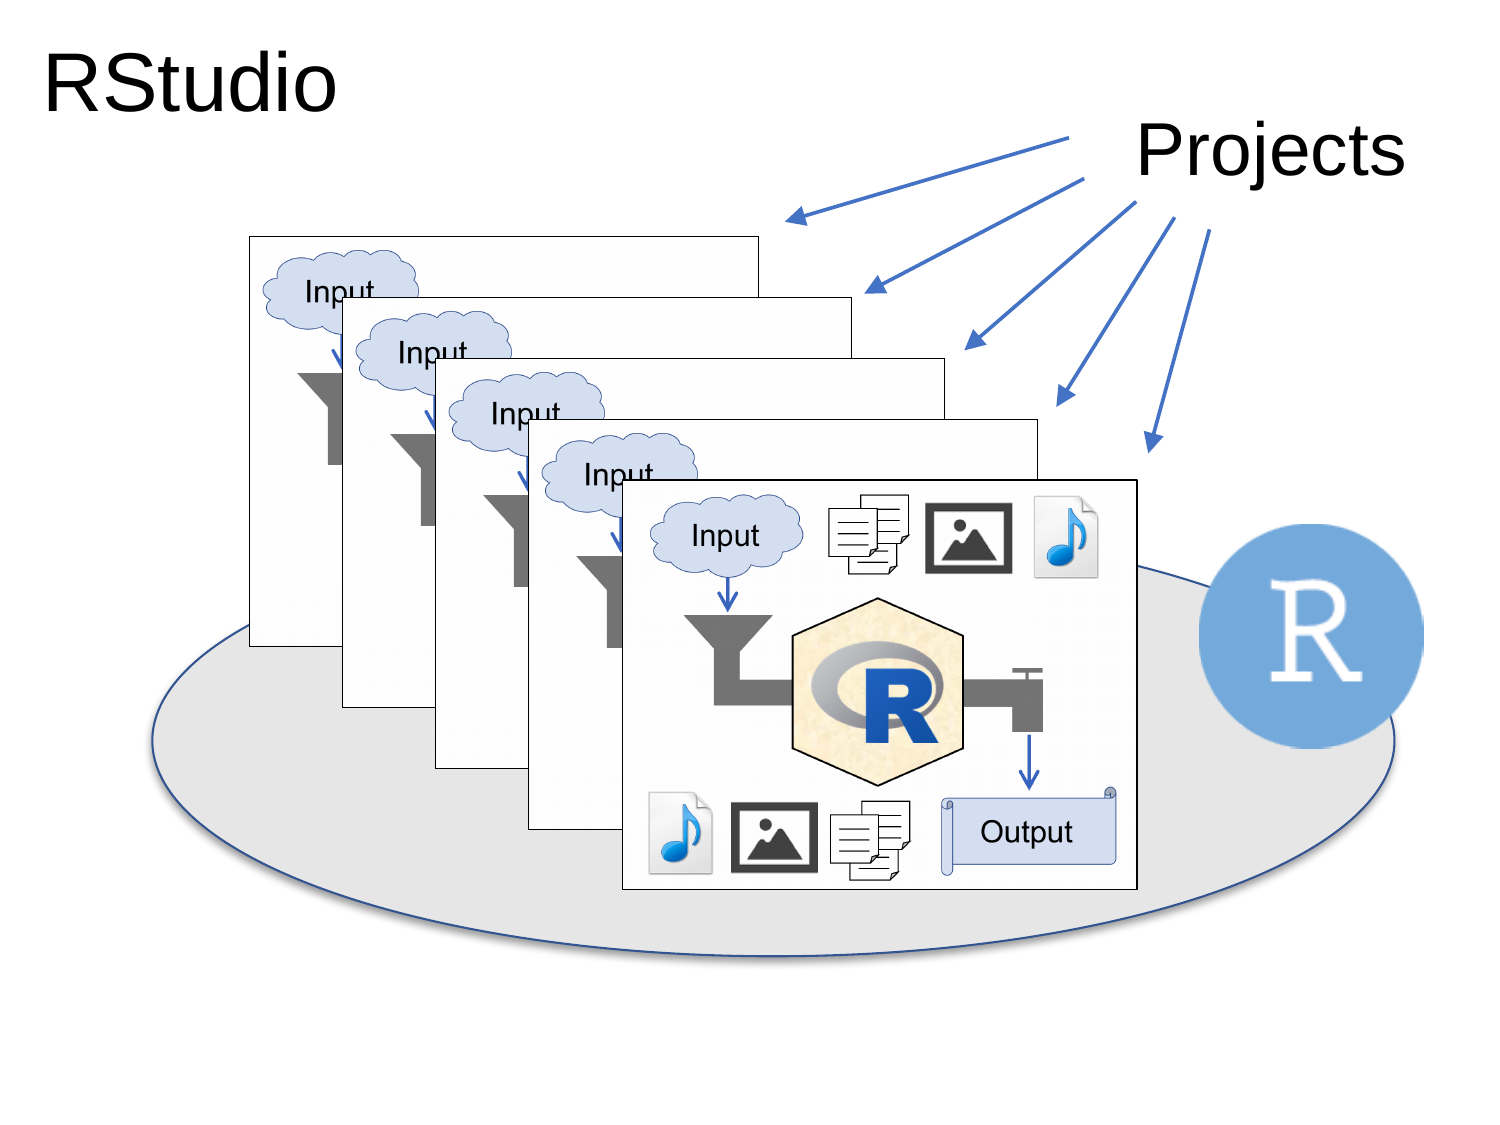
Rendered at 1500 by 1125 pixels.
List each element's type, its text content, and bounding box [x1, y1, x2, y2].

text_box RStudio [27, 21, 354, 136]
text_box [864, 178, 1085, 294]
picture [249, 236, 1137, 889]
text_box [964, 201, 1137, 351]
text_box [784, 137, 1069, 222]
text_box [1056, 217, 1175, 407]
text_box Projects [1120, 93, 1422, 198]
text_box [1148, 229, 1210, 454]
picture [1199, 524, 1424, 749]
text_box [151, 564, 1396, 958]
